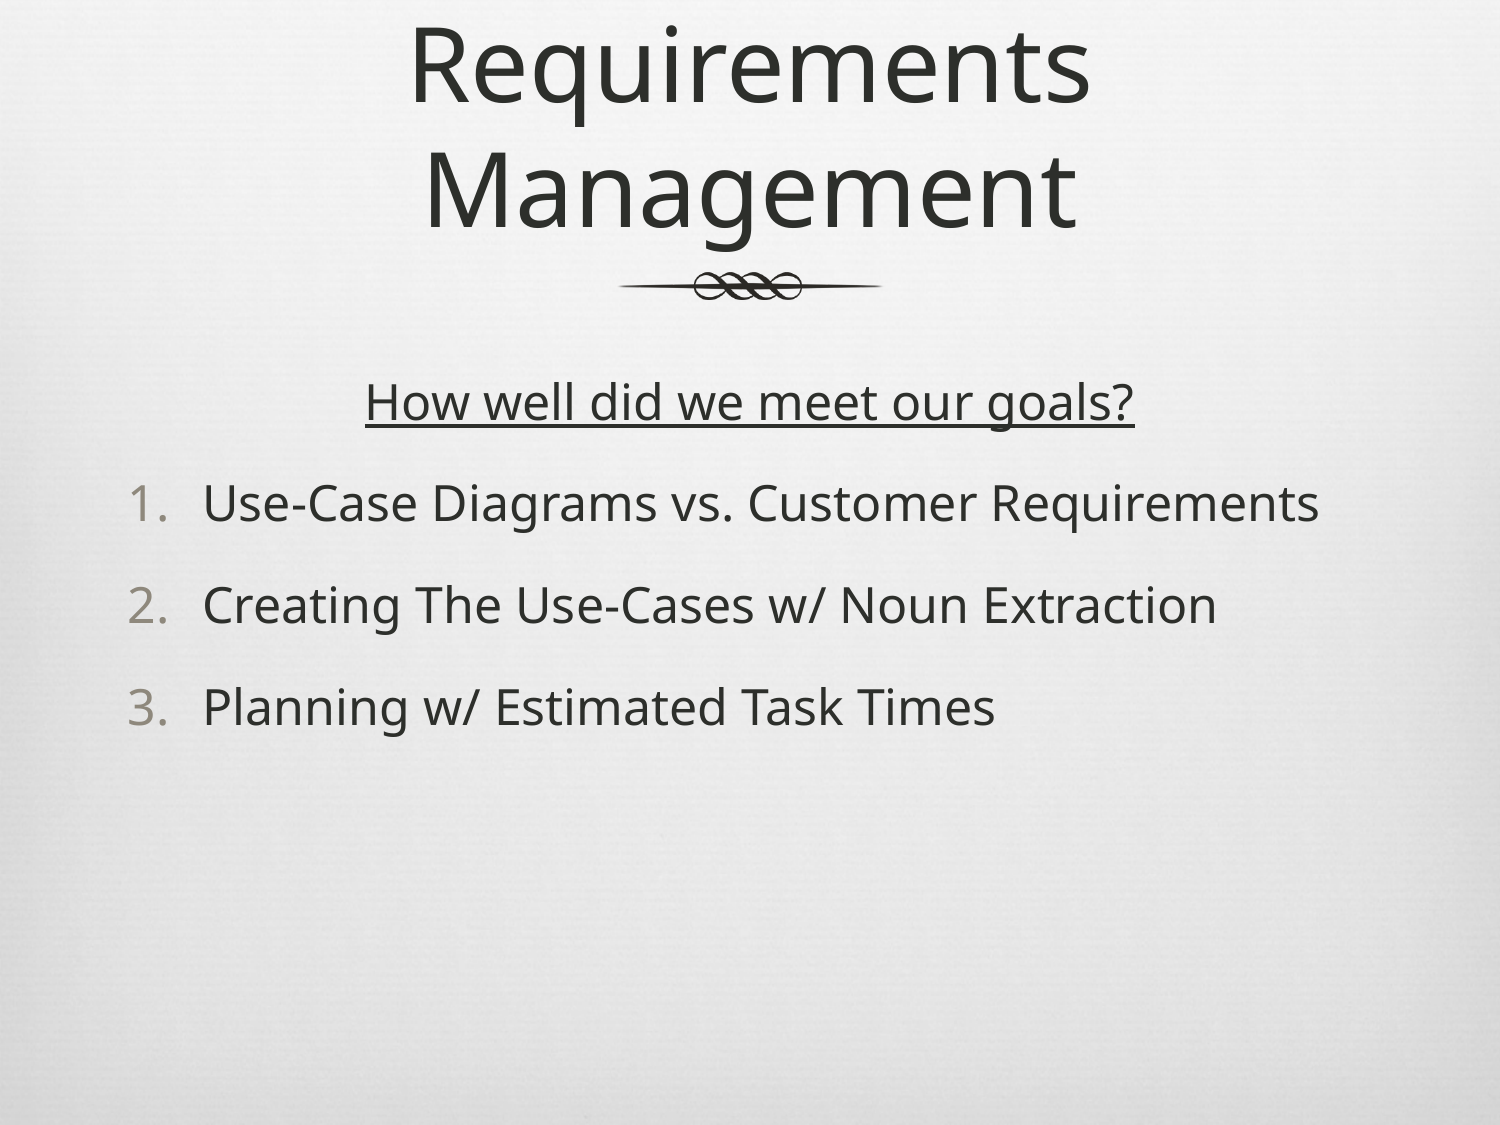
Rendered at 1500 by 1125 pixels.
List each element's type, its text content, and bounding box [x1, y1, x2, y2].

list How well did we meet our goals? Use-Case Diagrams vs. Customer Requirements Creating The Use-Cases w/ Noun Extraction Planning w/ Estimated Task Times [112, 362, 1388, 963]
title Requirements Management [112, 11, 1388, 236]
picture [615, 272, 885, 300]
